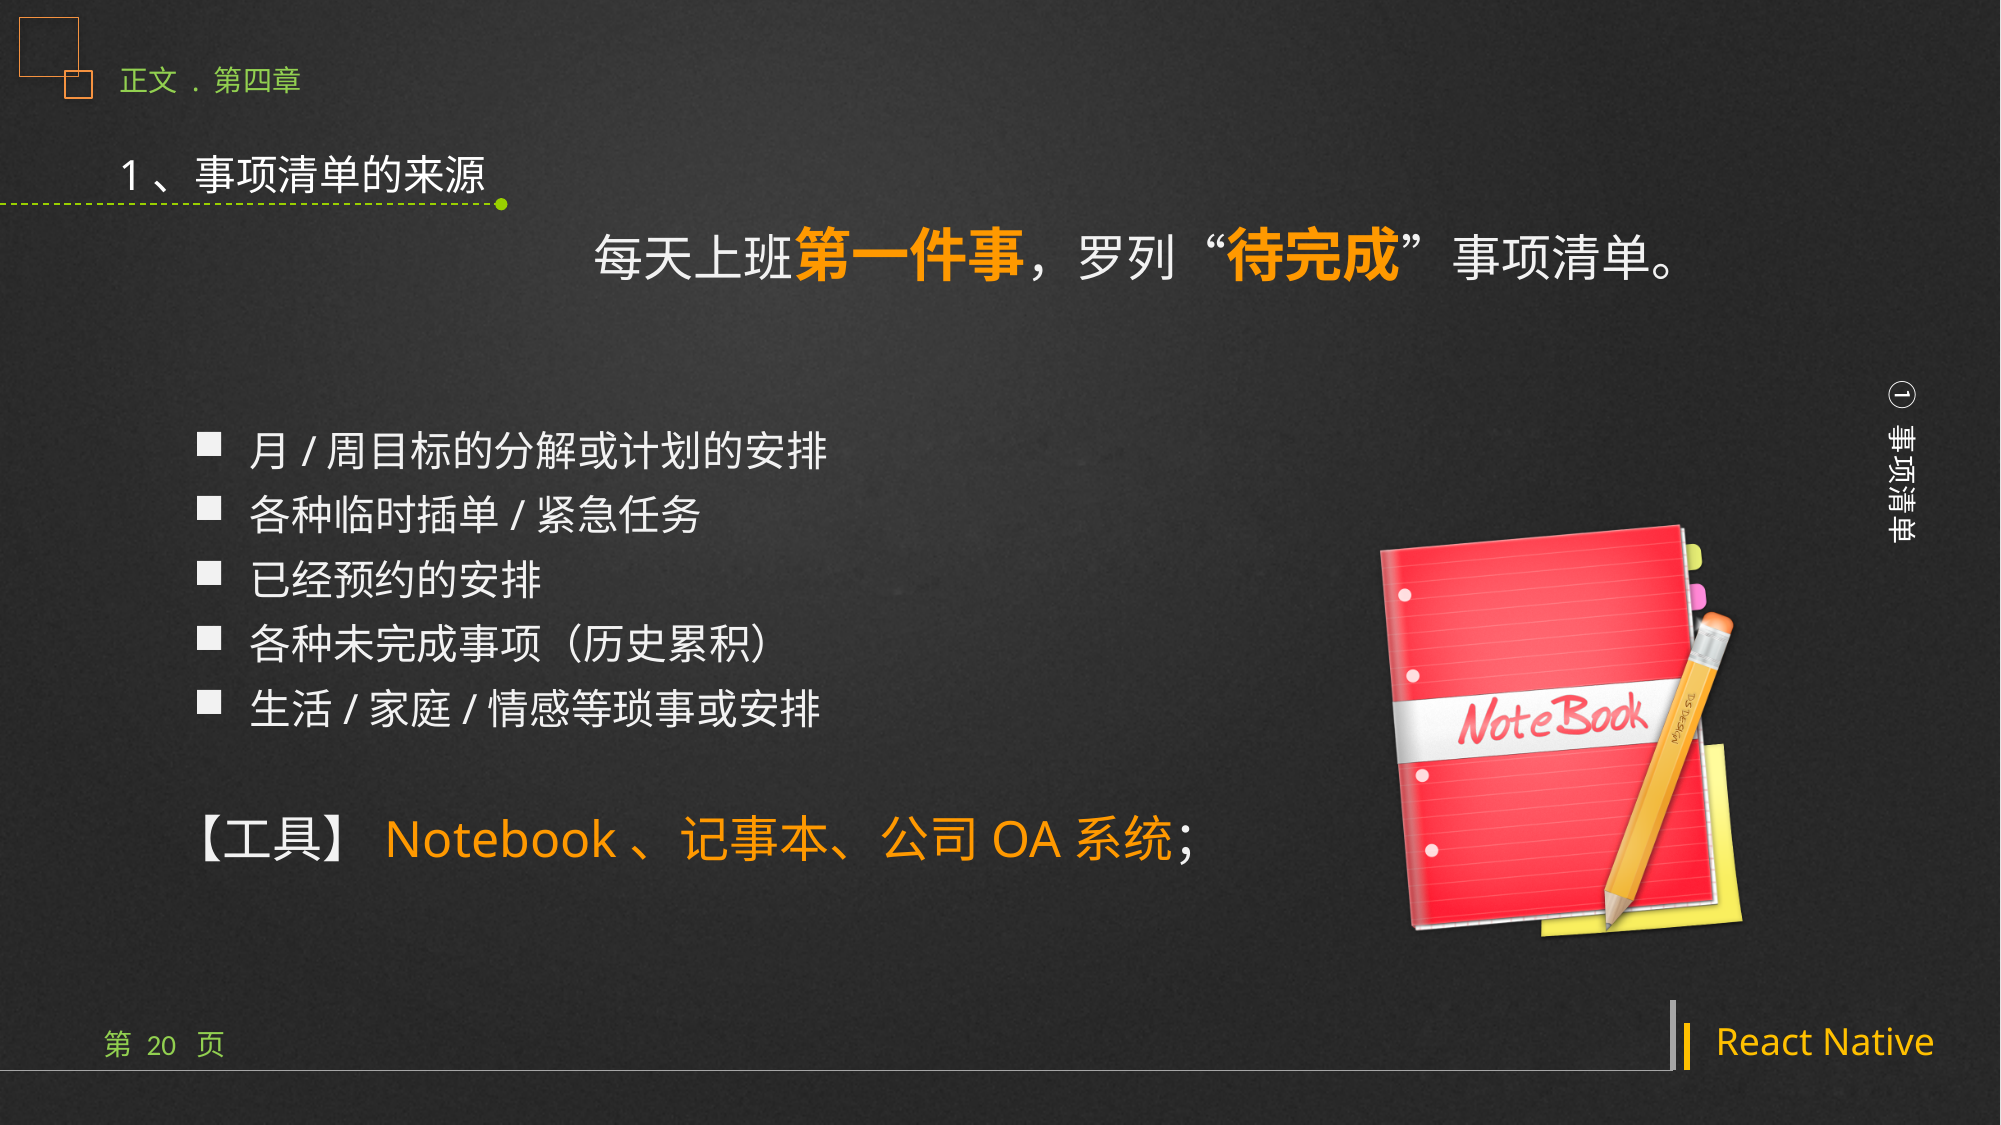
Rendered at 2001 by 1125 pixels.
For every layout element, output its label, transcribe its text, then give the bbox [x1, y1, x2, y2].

text_box 1、事项清单的来源 [73, 116, 502, 204]
text_box 【工具】Notebook、记事本、公司OA系统； [158, 782, 1358, 876]
text_box 月/周目标的分解或计划的安排 各种临时插单/紧急任务 已经预约的安排 各种未完成事项（历史累积） 生活/家庭/情感等琐事或安排 [178, 416, 1359, 741]
picture [0, 0, 2001, 1125]
text_box 每天上班第一件事，罗列“待完成”事项清单。 [578, 210, 1716, 296]
text_box ① 事项清单 [1870, 361, 1937, 564]
